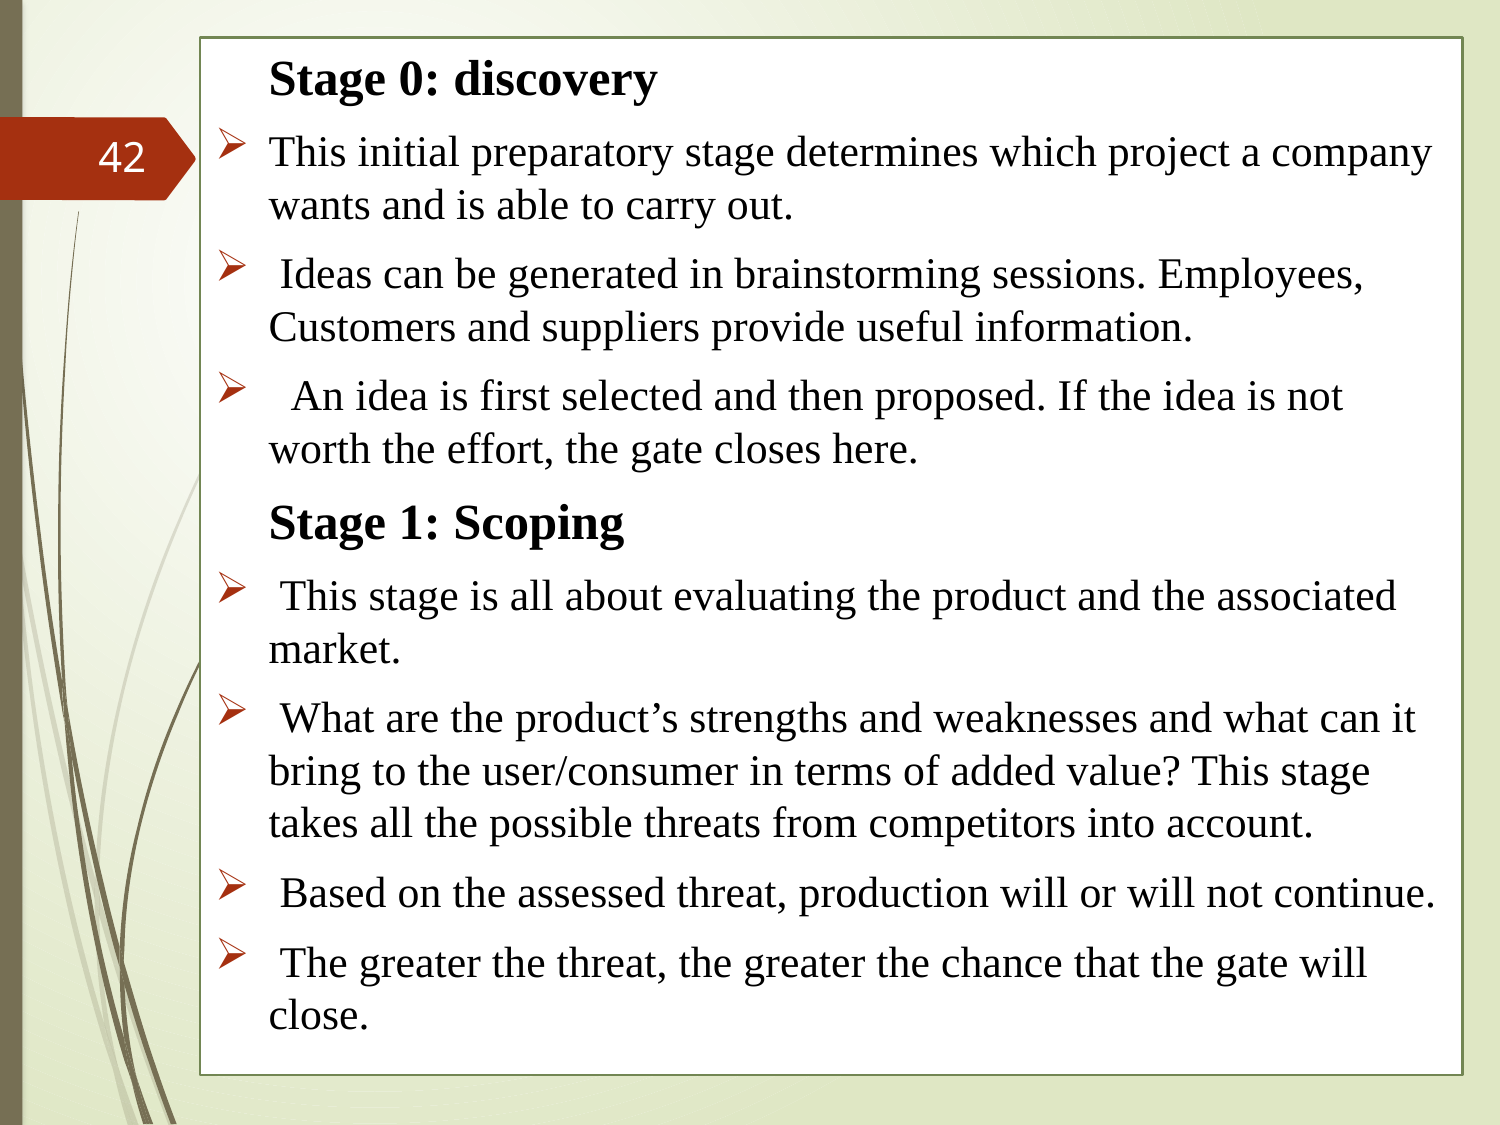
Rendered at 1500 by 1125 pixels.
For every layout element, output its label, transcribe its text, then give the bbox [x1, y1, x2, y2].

slide_number 42 [65, 129, 162, 190]
list Stage 0: discovery This initial preparatory stage determines which project a company wants and is able to carry out. Ideas can be generated in brainstorming sessions. Employees, Customers and suppliers provide useful information. An idea is first selected and then proposed. If the idea is not worth the effort, the gate closes here. Stage 1: Scoping This stage is all about evaluating the product and the associated market. What are the product’s strengths and weaknesses and what can it bring to the user/consumer in terms of added value? This stage takes all the possible threats from competitors into account. Based on the assessed threat, production will or will not continue. The greater the threat, the greater the chance that the gate will close. [199, 36, 1464, 1076]
